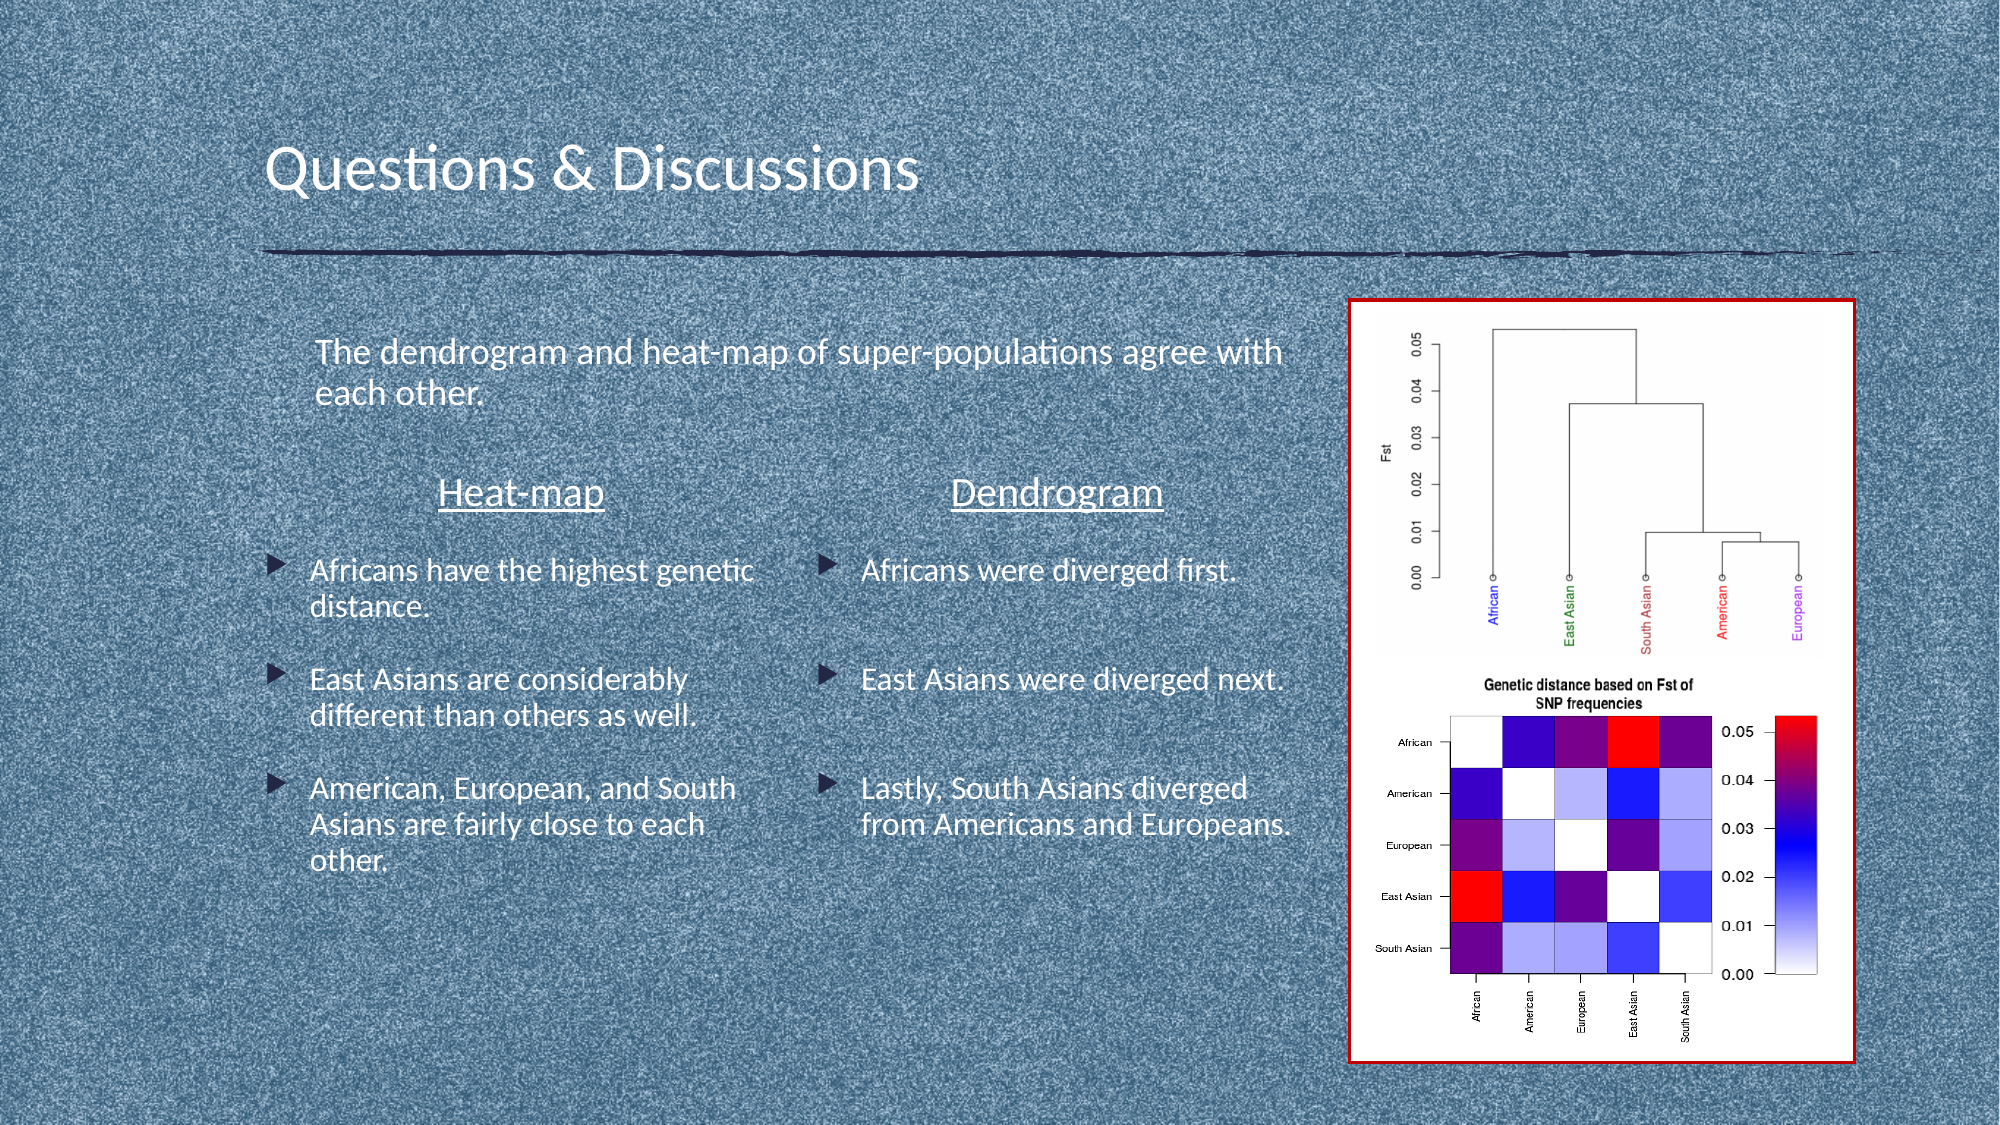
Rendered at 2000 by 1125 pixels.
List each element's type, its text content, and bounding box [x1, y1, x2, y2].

picture [1375, 312, 1824, 661]
list Heat-map Africans have the highest genetic distance. East Asians are considerably different than others as well. American, European, and South Asians are fairly close to each other. [249, 462, 794, 1013]
text_box [1349, 299, 1855, 1063]
title Questions & Discussions [249, 45, 1750, 213]
list Dendrogram Africans were diverged first. East Asians were diverged next. Lastly, South Asians diverged from Americans and Europeans. [801, 462, 1314, 1013]
picture [1362, 673, 1819, 1050]
list The dendrogram and heat-map of super-populations agree with each other. [299, 324, 1313, 450]
